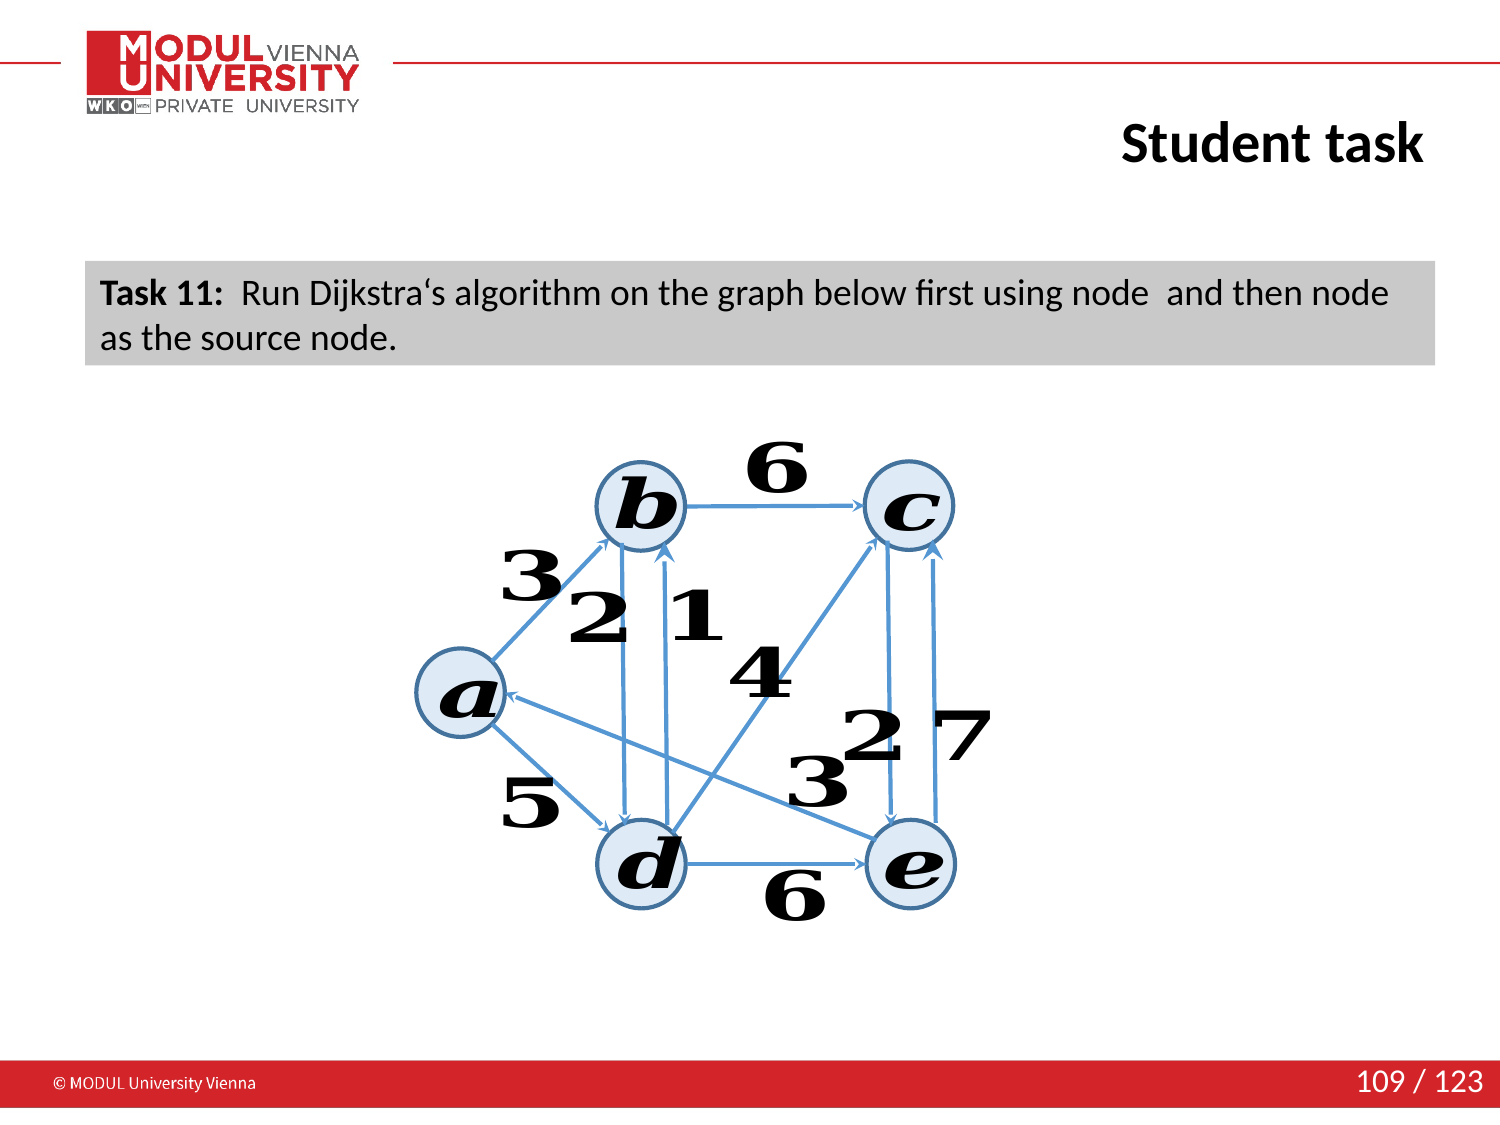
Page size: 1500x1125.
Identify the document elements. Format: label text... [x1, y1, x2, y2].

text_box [672, 536, 878, 695]
text_box [862, 459, 956, 553]
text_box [491, 537, 610, 662]
text_box [594, 460, 688, 553]
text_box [887, 540, 892, 827]
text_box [932, 539, 936, 823]
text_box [664, 541, 668, 691]
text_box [504, 692, 877, 841]
text_box [595, 849, 688, 911]
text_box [621, 542, 626, 691]
title Student task [75, 44, 1425, 233]
text_box [414, 646, 507, 740]
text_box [491, 723, 499, 834]
text_box [864, 817, 958, 911]
picture [0, 0, 1500, 1125]
